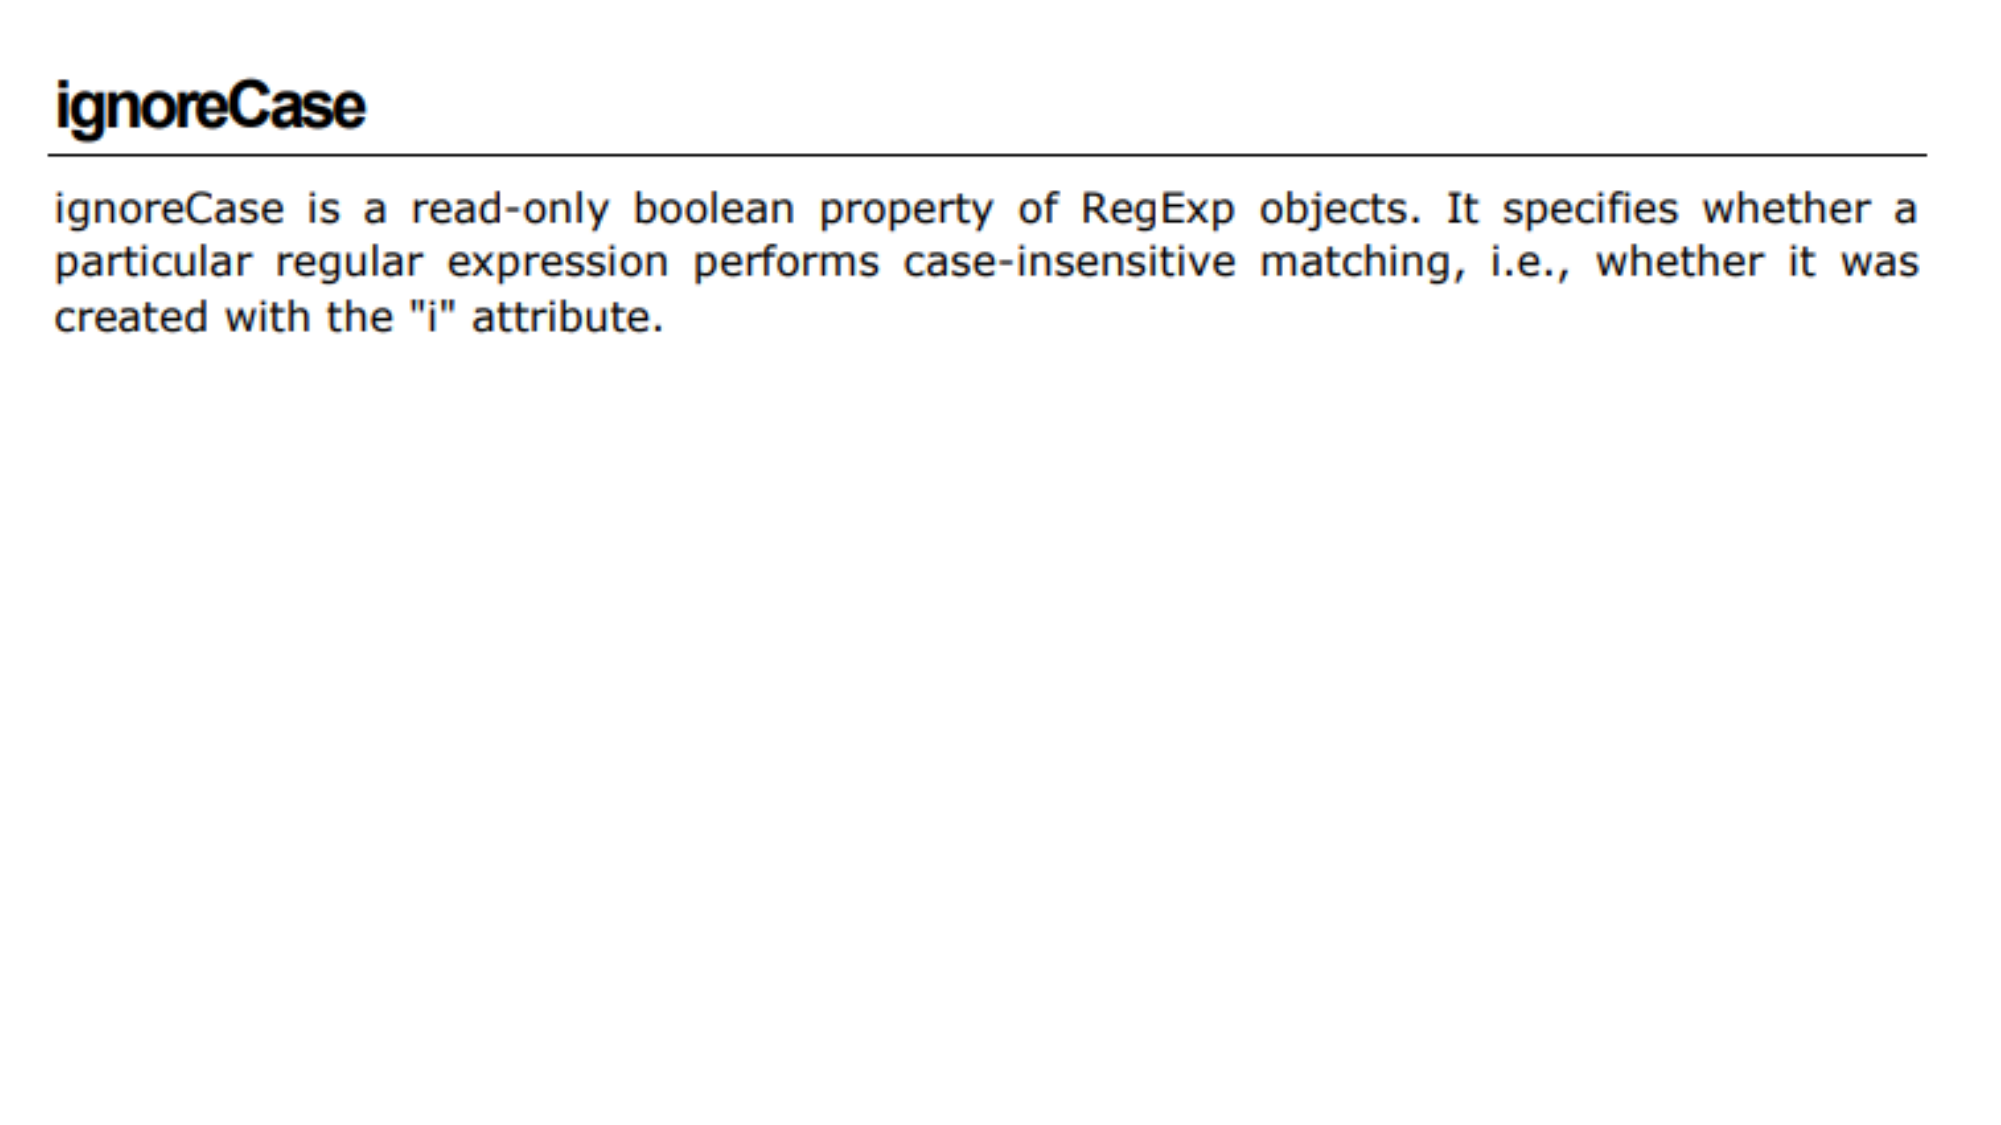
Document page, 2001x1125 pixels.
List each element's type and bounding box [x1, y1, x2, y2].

picture [38, 62, 1957, 348]
